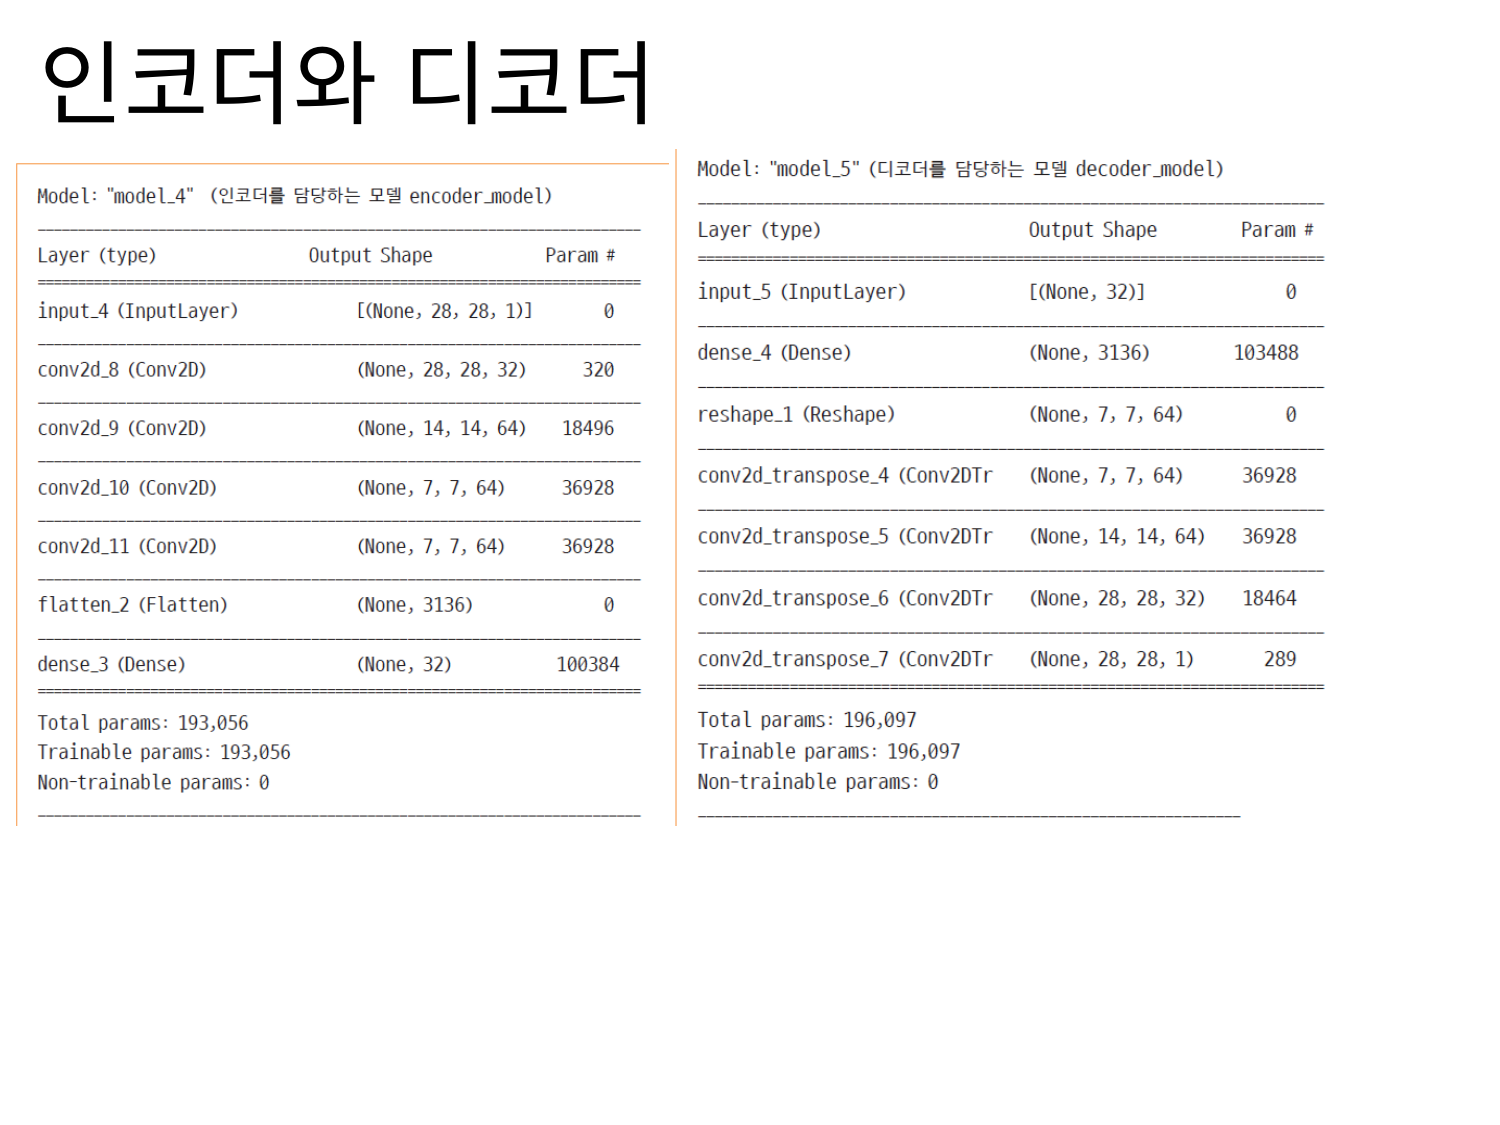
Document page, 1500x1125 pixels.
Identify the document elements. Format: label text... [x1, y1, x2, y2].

picture [11, 149, 1500, 826]
title 인코더와 디코더 [24, 17, 1477, 158]
